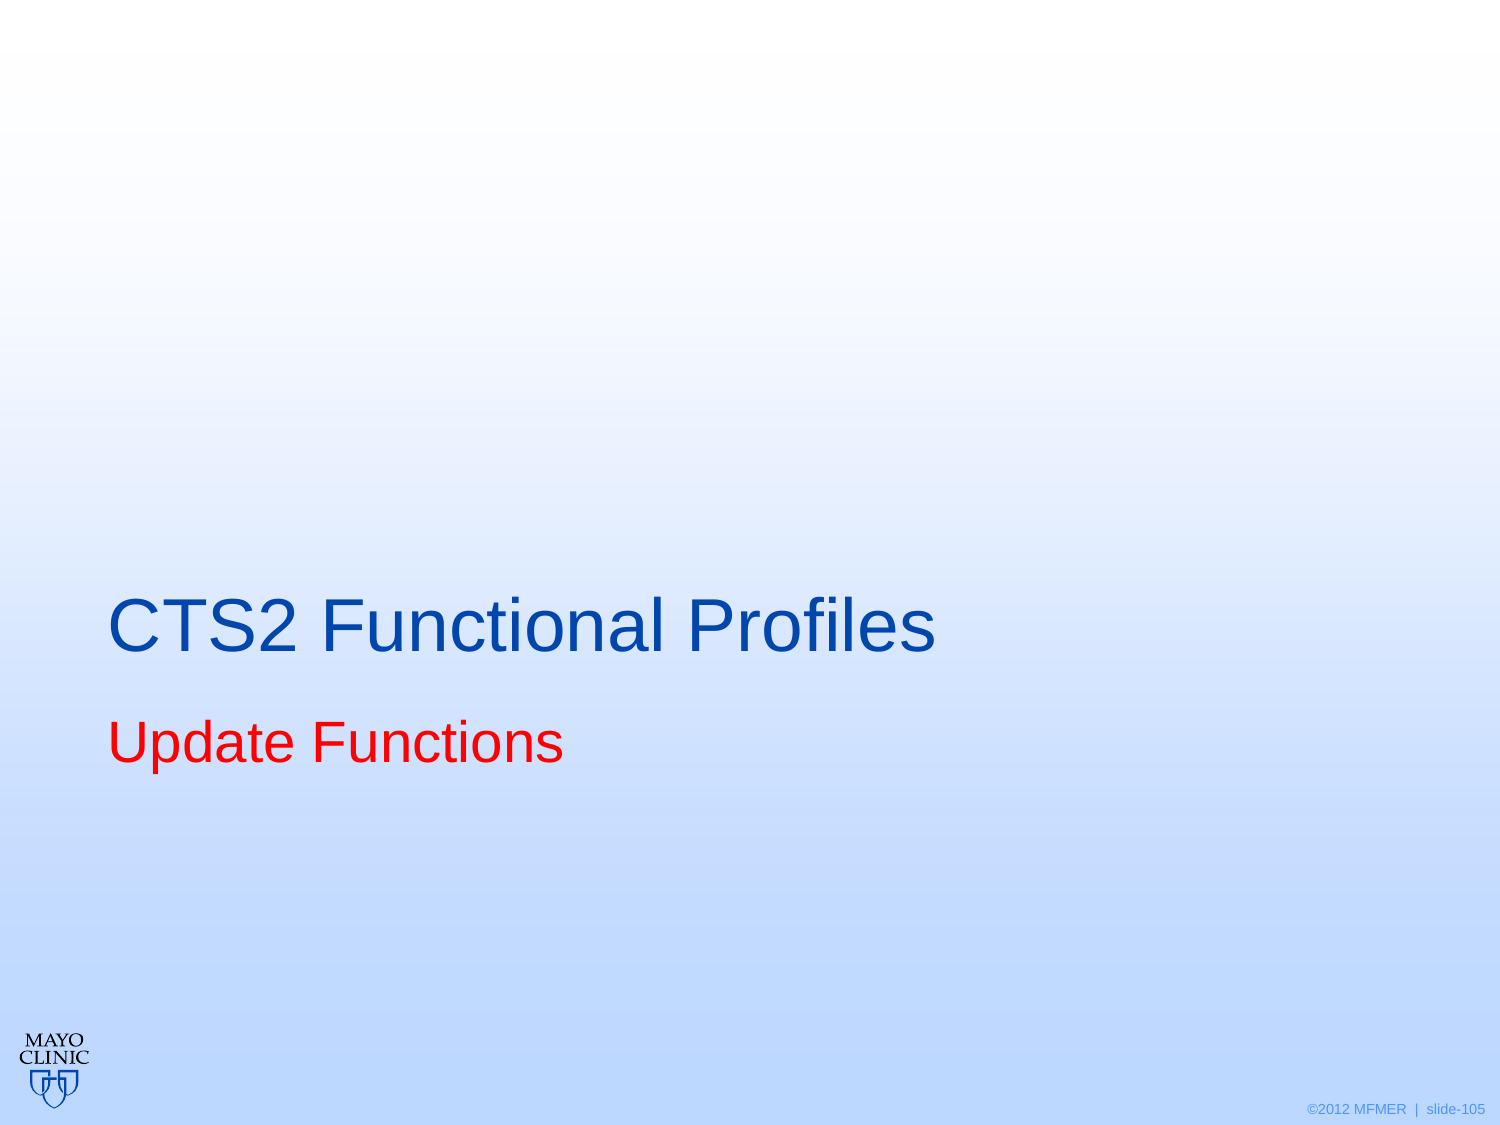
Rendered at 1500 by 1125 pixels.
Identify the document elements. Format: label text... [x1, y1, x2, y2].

list Update Functions [108, 675, 1392, 788]
title CTS2 Functional Profiles [108, 450, 1392, 675]
picture [0, 0, 1500, 1125]
